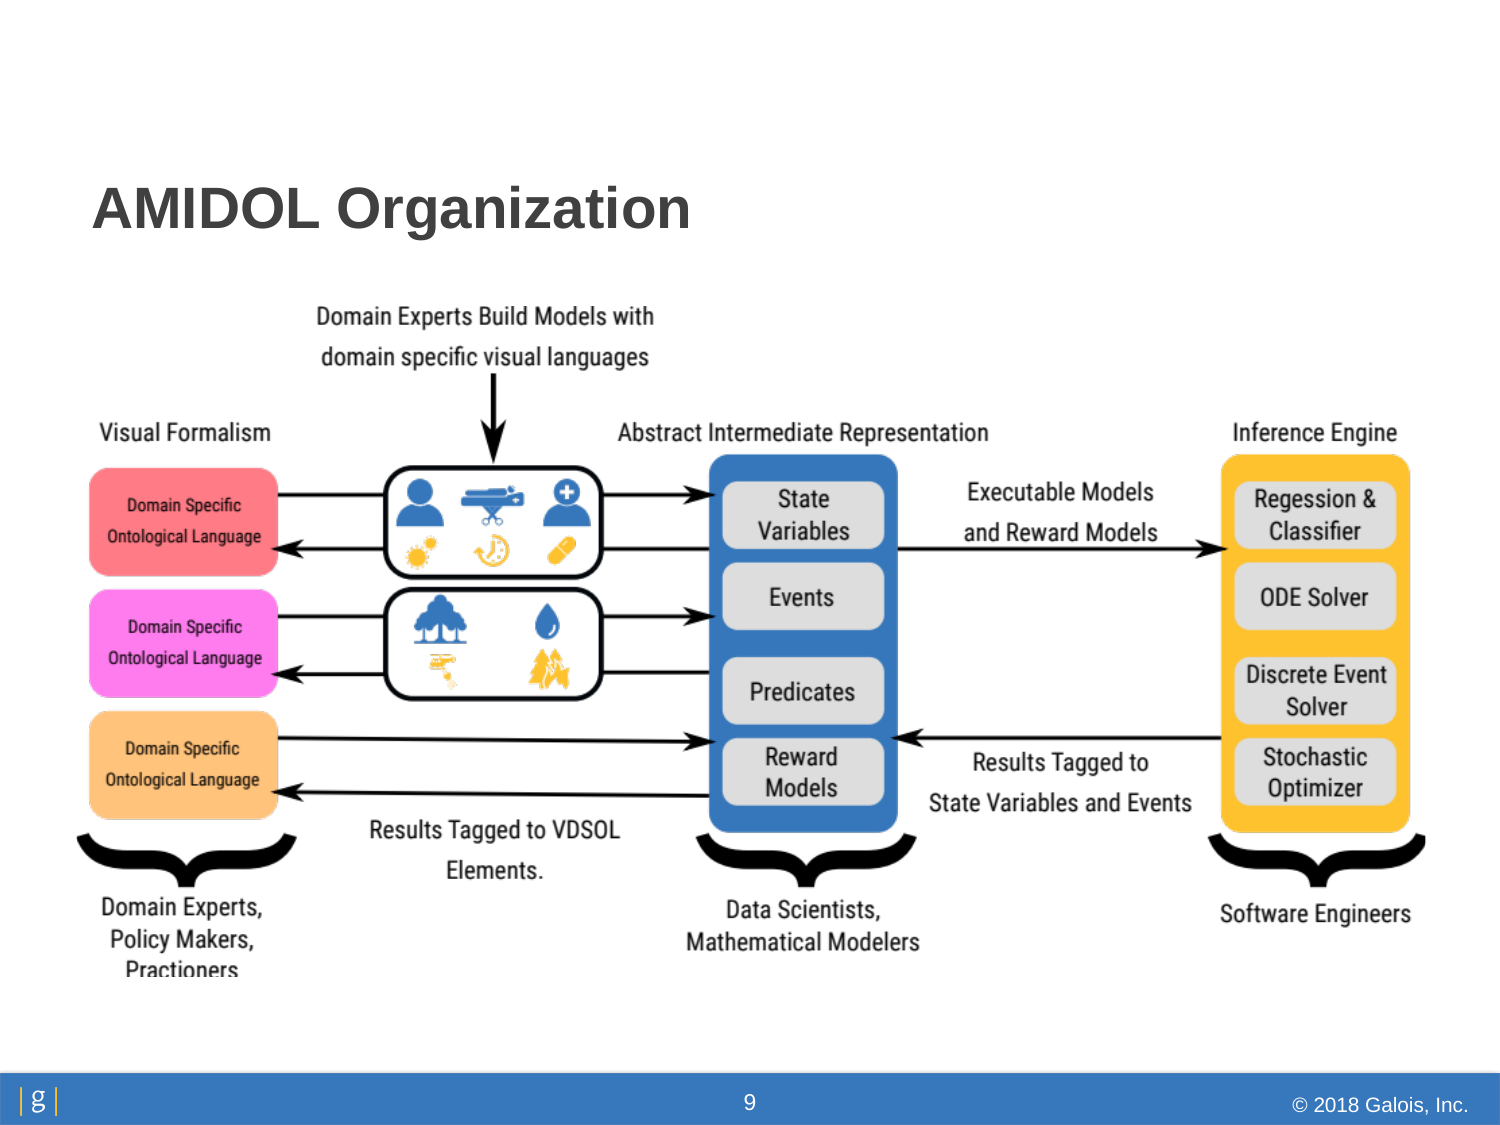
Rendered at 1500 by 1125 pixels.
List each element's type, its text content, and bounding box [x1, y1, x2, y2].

title AMIDOL Organization [76, 172, 1426, 239]
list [76, 305, 1426, 977]
picture [20, 1087, 57, 1116]
